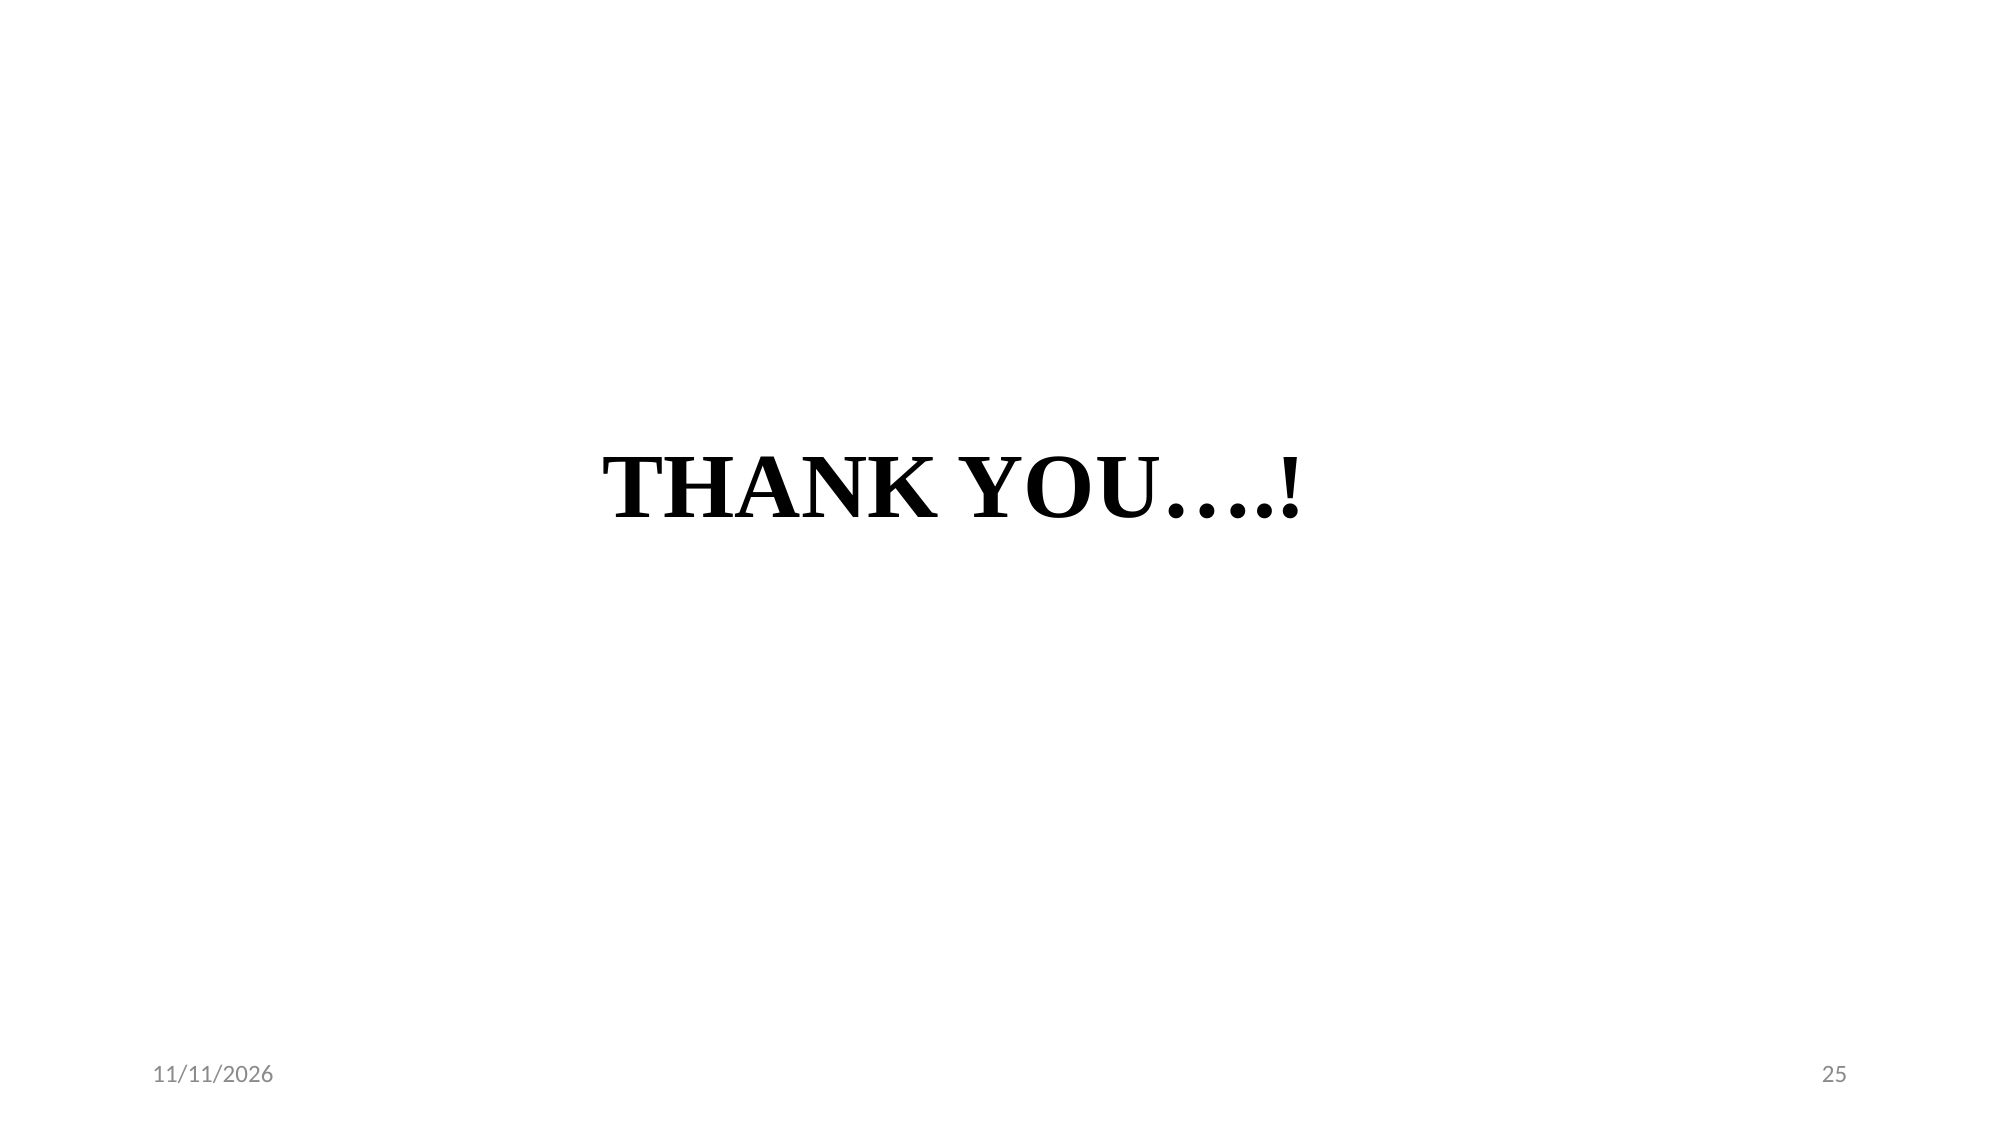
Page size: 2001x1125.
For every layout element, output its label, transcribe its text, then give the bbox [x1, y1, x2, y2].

title THANK YOU….! [587, 379, 1450, 597]
slide_number 25 [1412, 1042, 1863, 1103]
slide_number 16-May-24 [137, 1042, 588, 1103]
